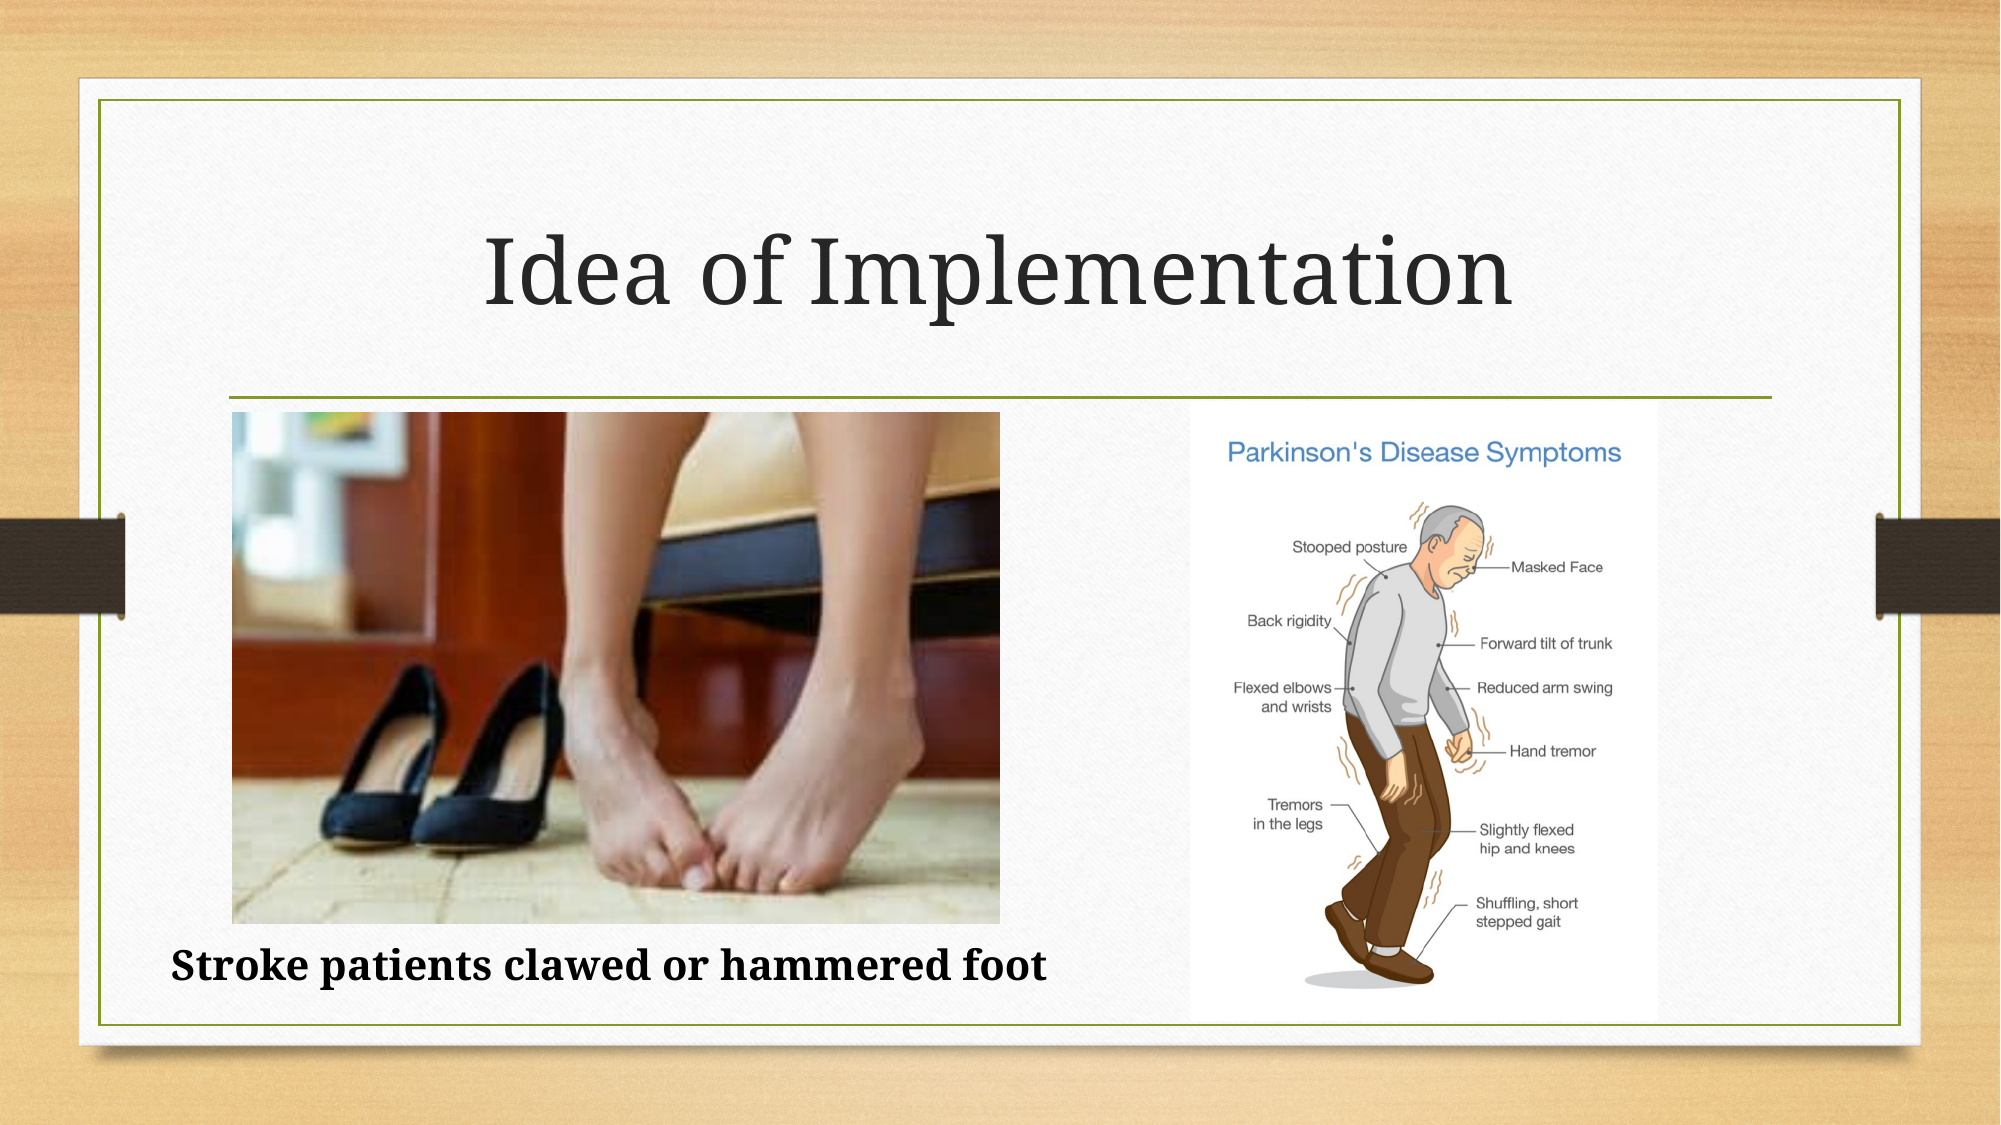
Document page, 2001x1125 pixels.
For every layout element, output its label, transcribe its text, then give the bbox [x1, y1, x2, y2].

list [232, 412, 1001, 925]
picture [0, 0, 2001, 1125]
text_box Stroke patients clawed or hammered foot [123, 931, 1096, 996]
title Idea of Implementation [212, 161, 1788, 375]
